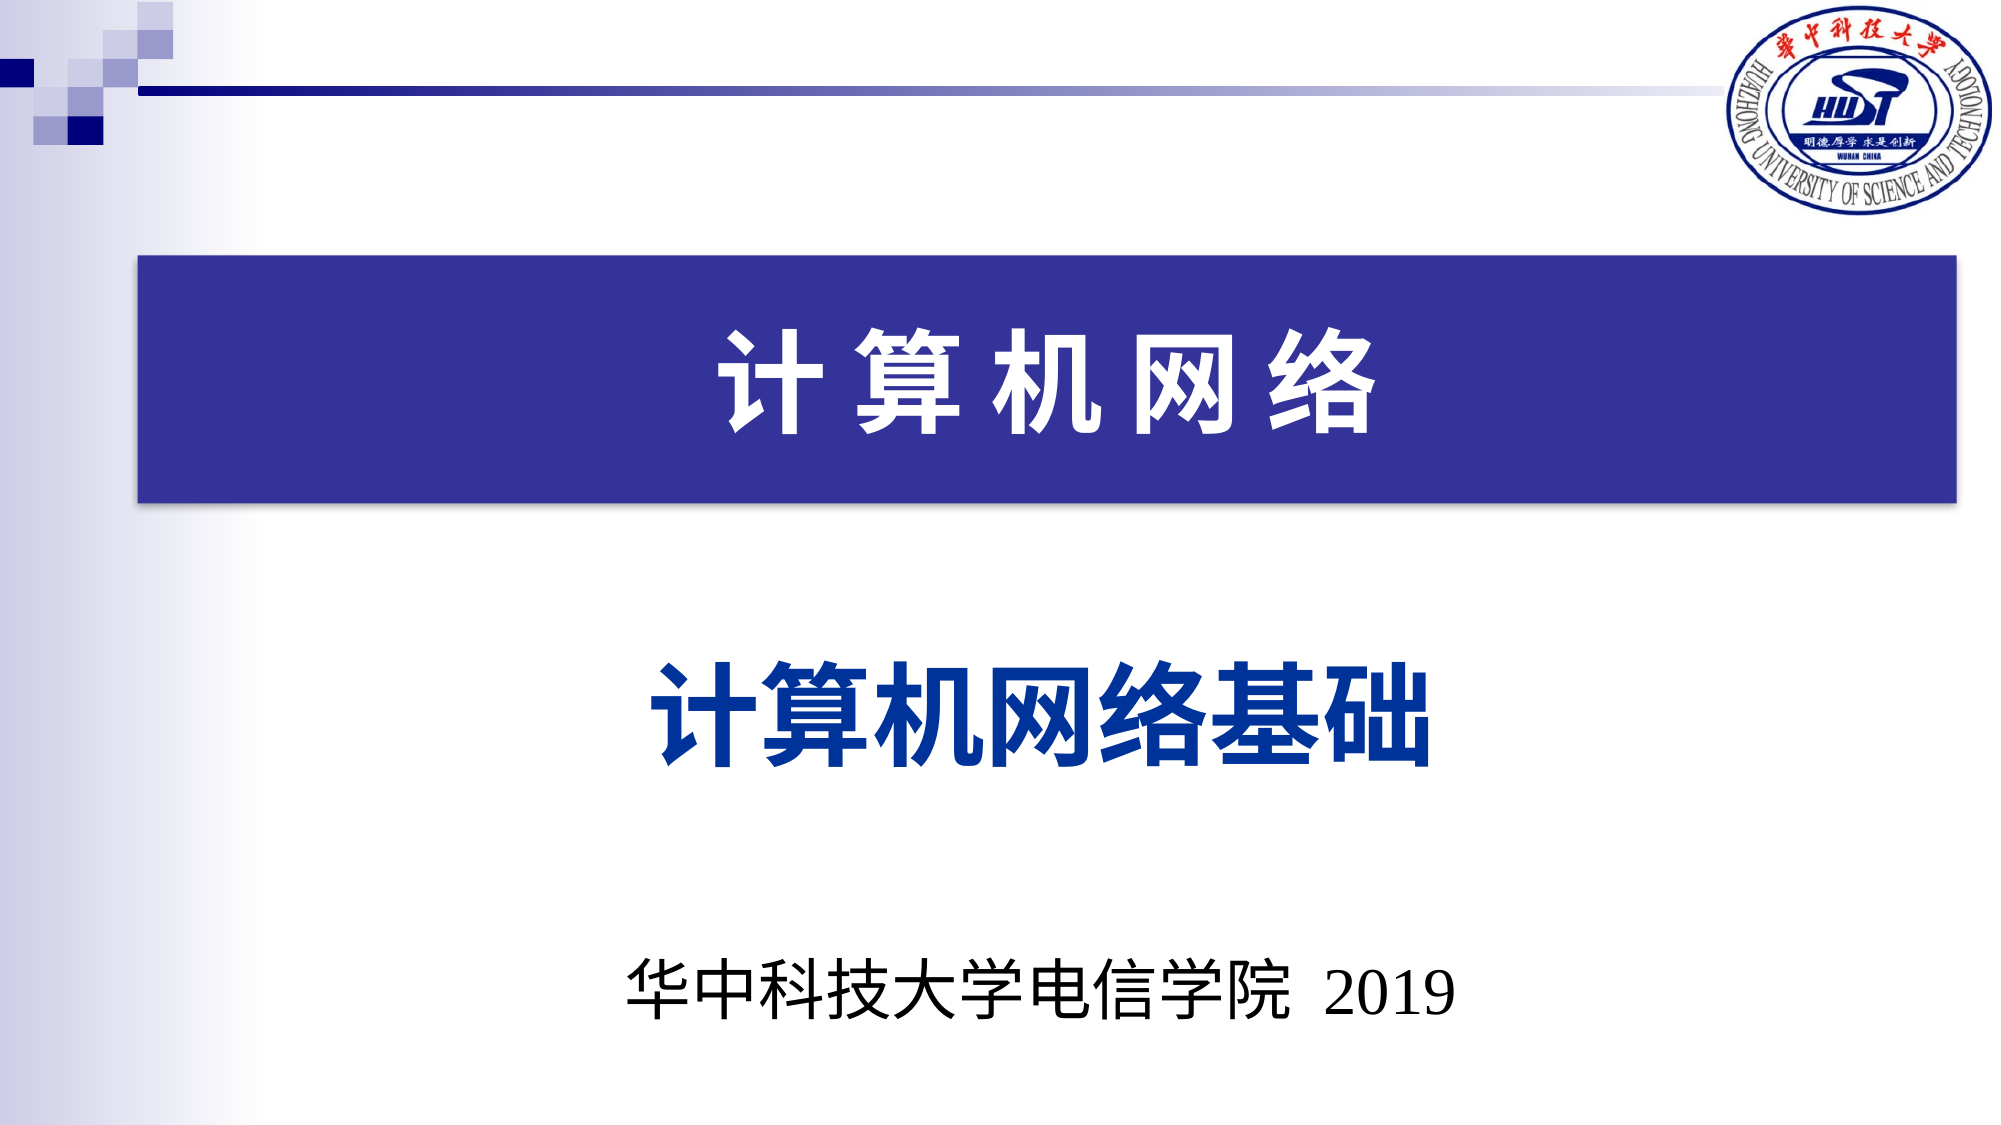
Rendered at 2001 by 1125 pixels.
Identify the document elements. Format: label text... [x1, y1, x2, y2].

text_box 计 算 机 网 络 [137, 255, 1957, 504]
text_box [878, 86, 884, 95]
subtitle 华中科技大学电信学院 2019 [463, 940, 1619, 1071]
picture [1724, 1, 1993, 219]
title 计算机网络基础 [350, 503, 1733, 787]
